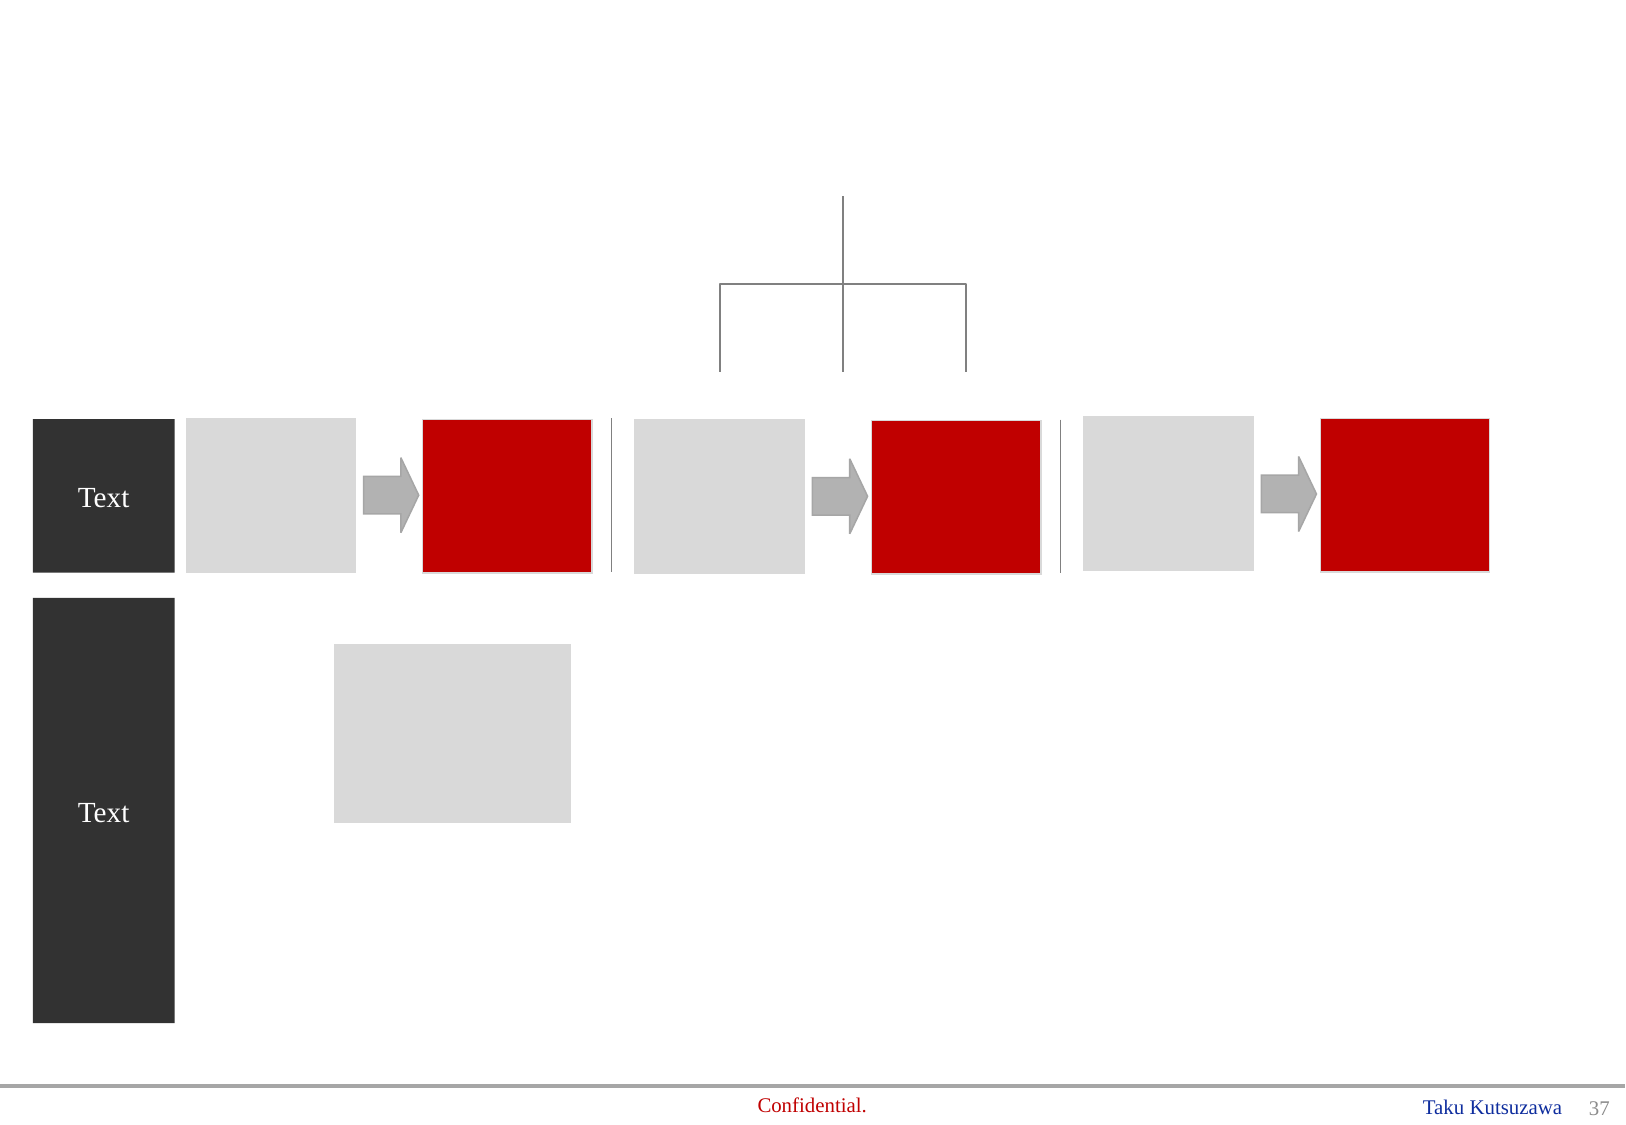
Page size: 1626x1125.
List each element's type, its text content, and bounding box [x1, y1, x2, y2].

text_box [334, 645, 571, 823]
text_box Text [32, 419, 175, 573]
text_box Text [32, 597, 175, 1024]
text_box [848, 222, 993, 347]
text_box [693, 222, 815, 347]
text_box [635, 419, 1061, 575]
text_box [186, 418, 612, 574]
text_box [1083, 416, 1490, 573]
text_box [816, 222, 838, 347]
